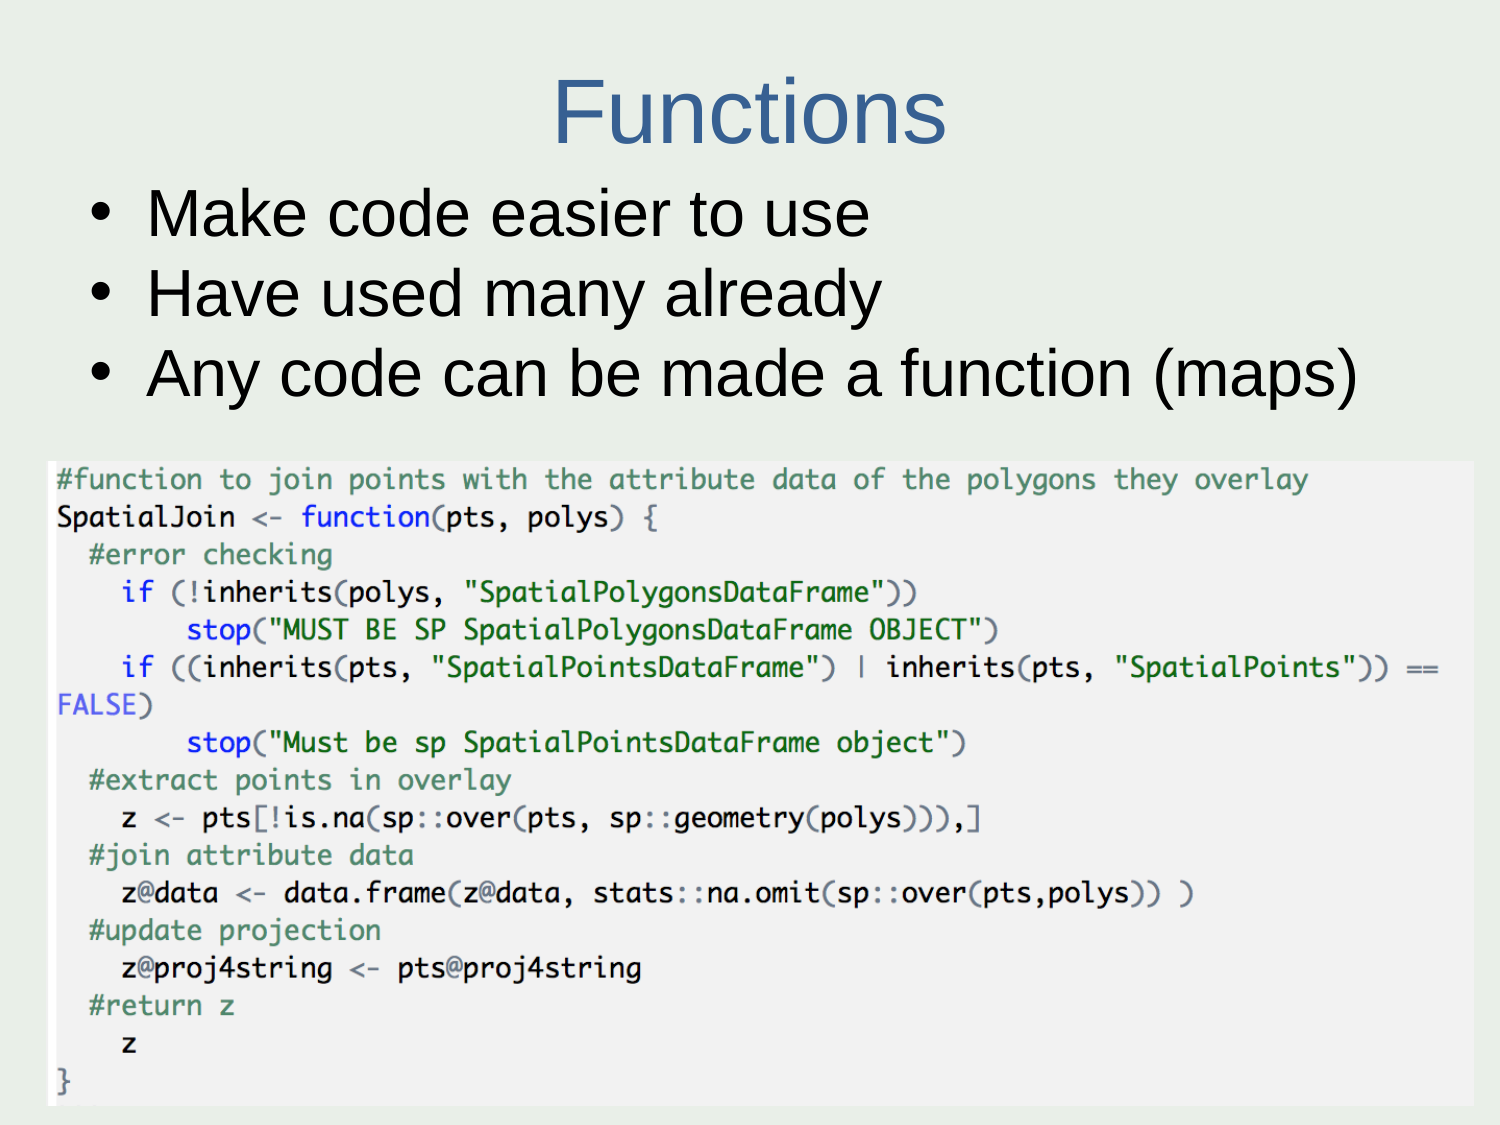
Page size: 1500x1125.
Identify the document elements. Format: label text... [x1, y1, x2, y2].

picture [46, 461, 1474, 1125]
text_box Make code easier to use Have used many already Any code can be made a function (maps) [75, 162, 1425, 459]
text_box Functions [75, 45, 1425, 162]
